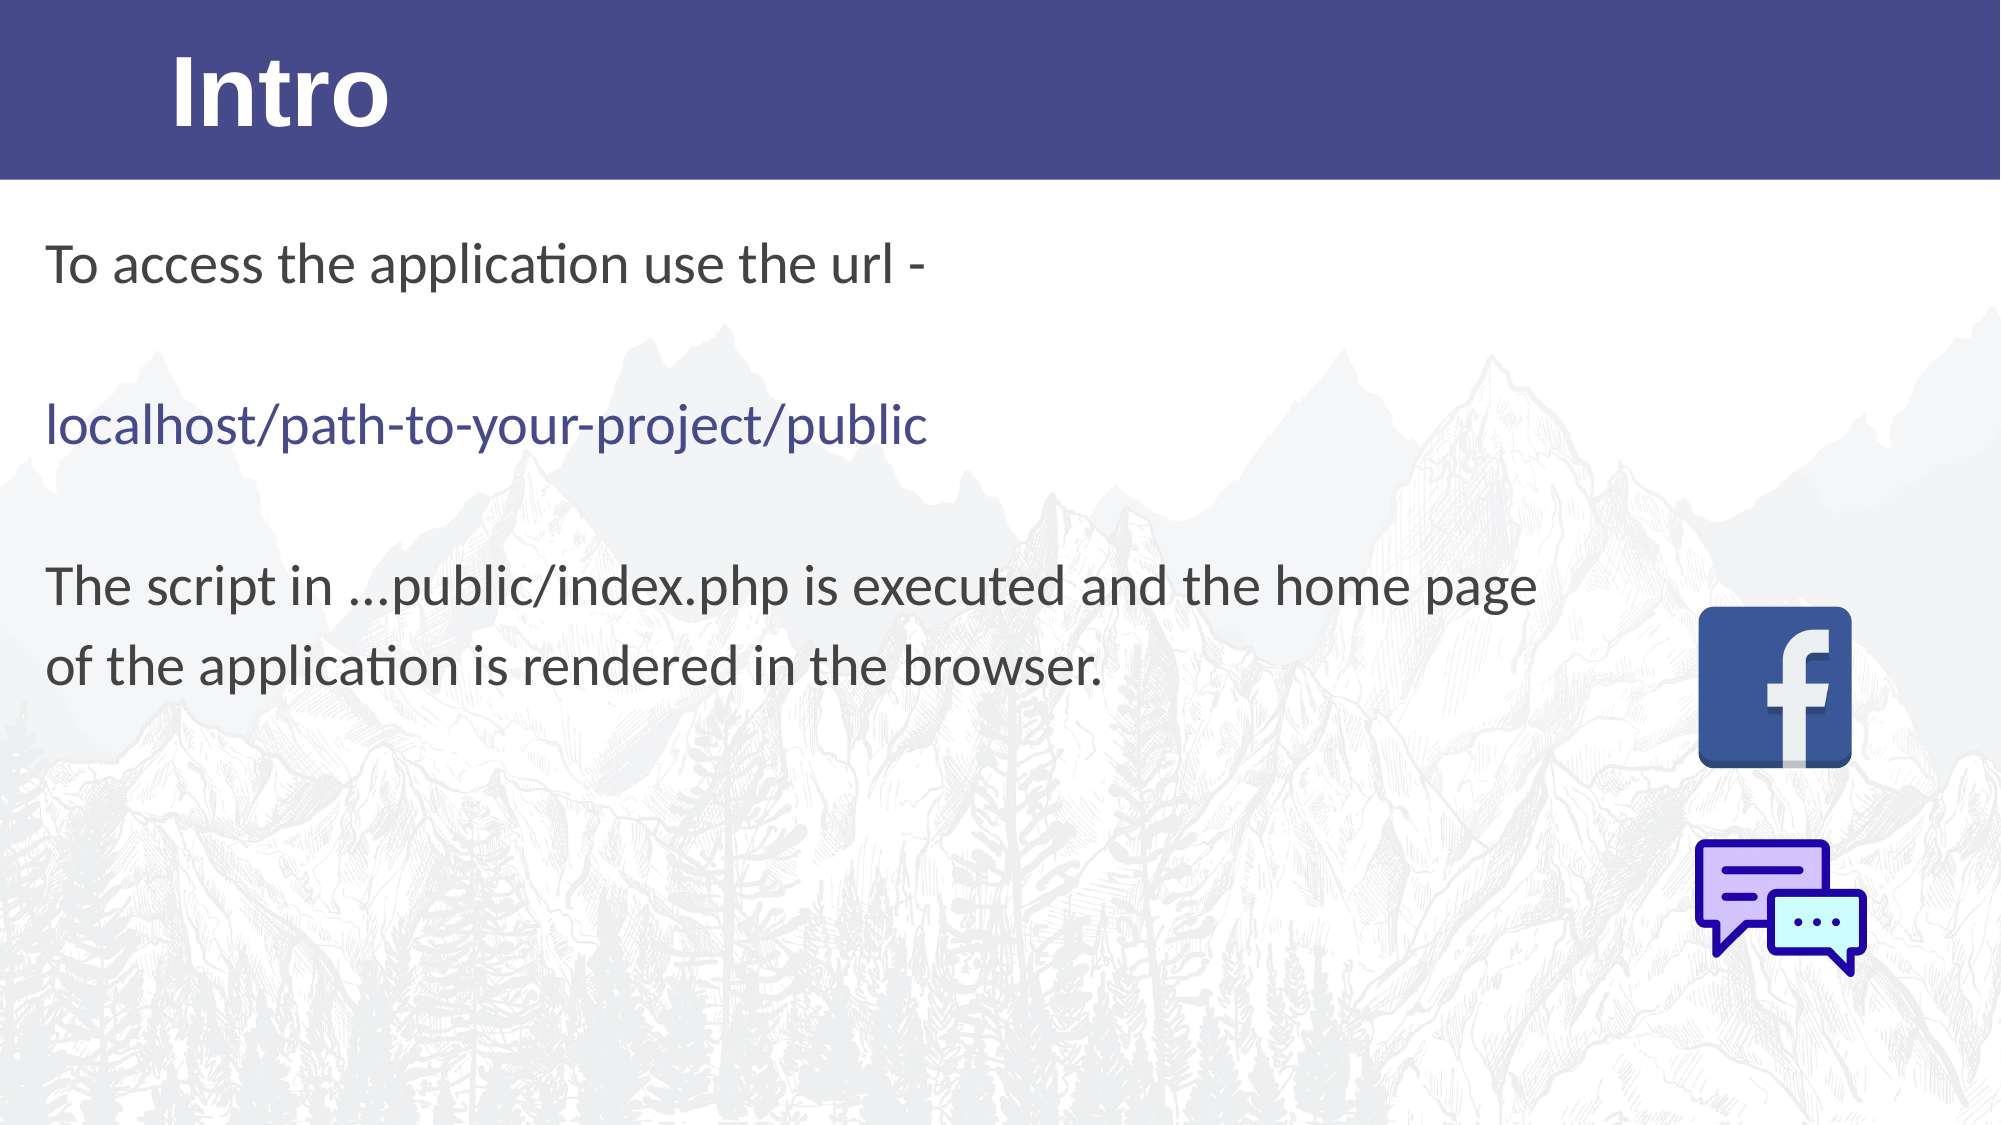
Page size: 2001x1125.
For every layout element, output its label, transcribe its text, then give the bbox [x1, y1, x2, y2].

picture [1683, 591, 1867, 776]
list To access the application use the url - localhost/path-to-your-project/public The script in ...public/index.php is executed and the home page of the application is rendered in the browser. [24, 194, 1584, 1097]
text_box Intro [0, 6, 1489, 161]
picture [1695, 822, 1867, 994]
